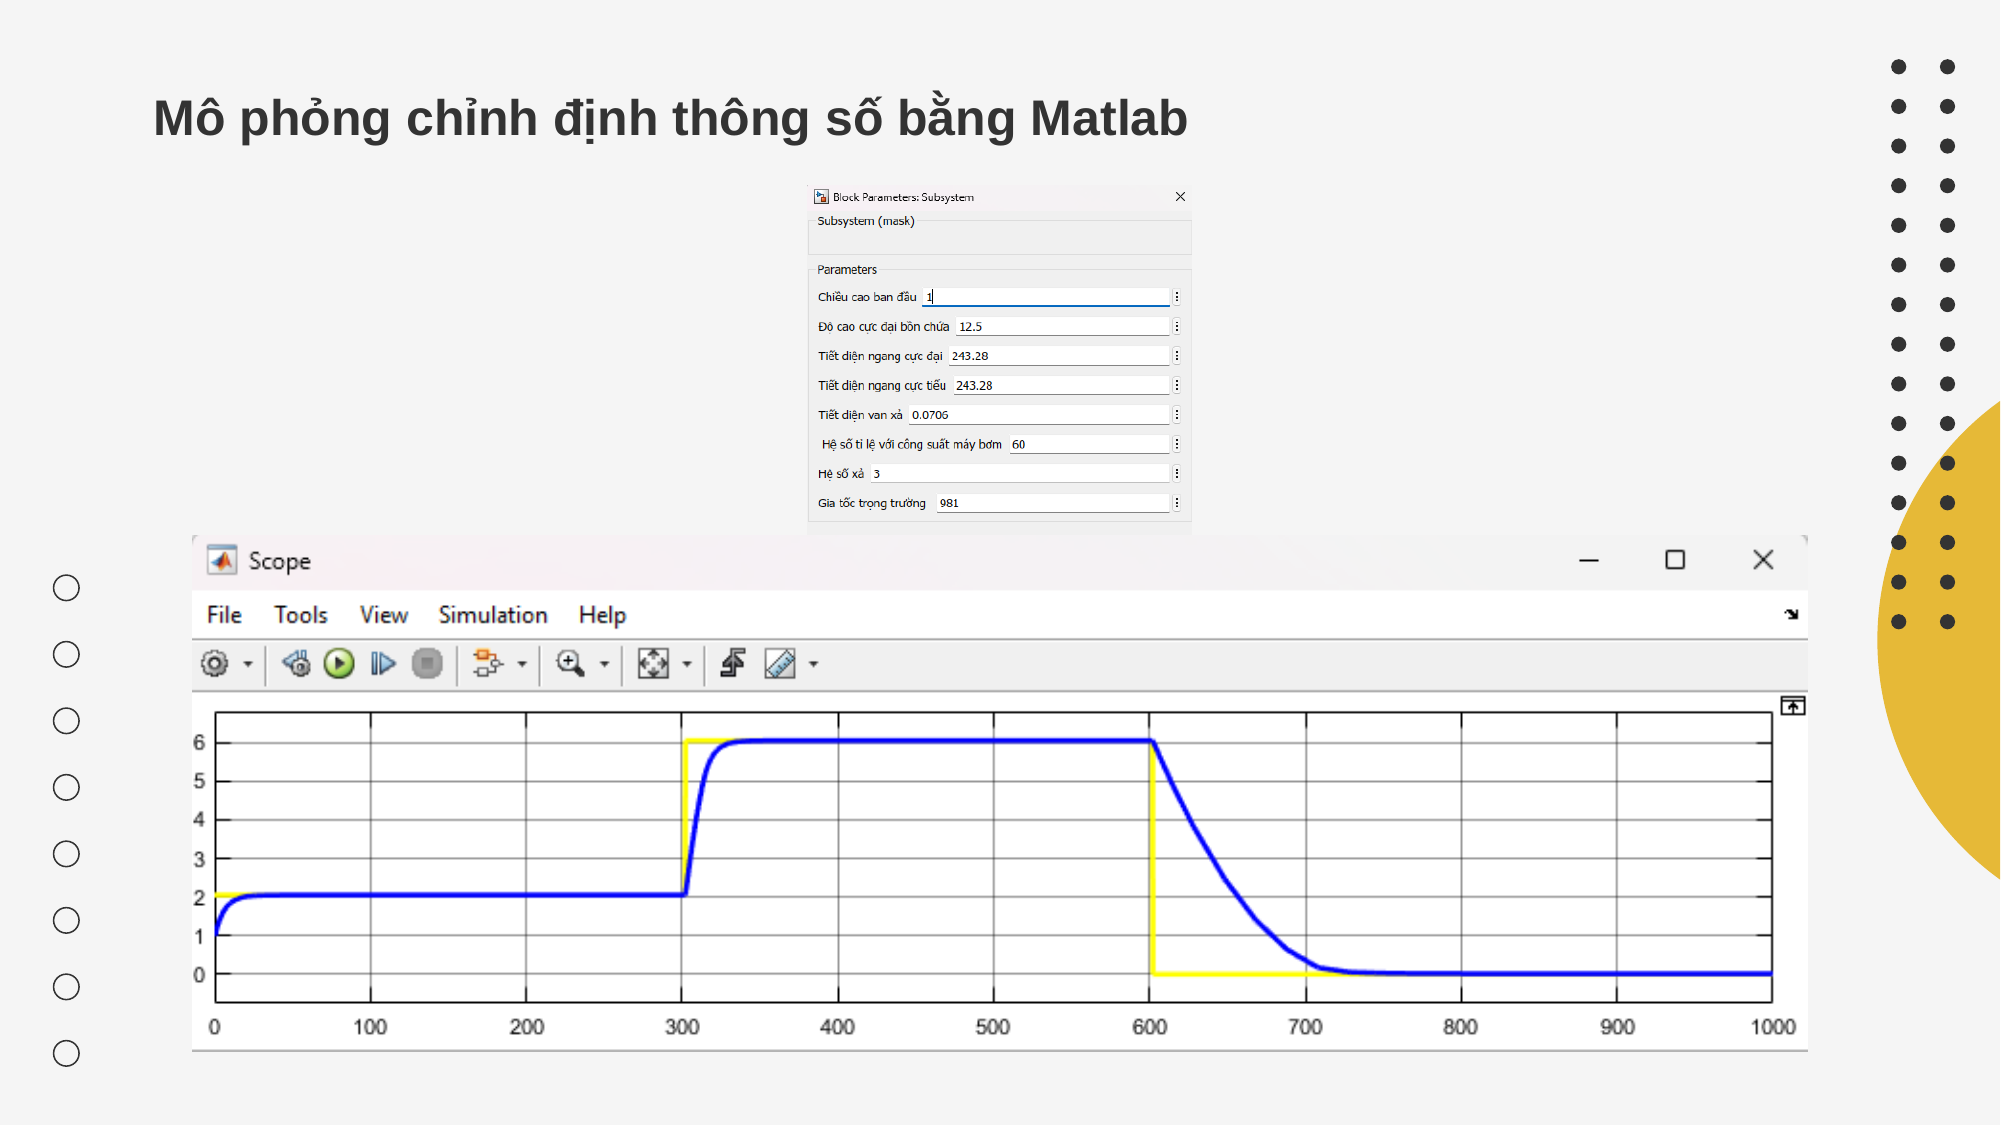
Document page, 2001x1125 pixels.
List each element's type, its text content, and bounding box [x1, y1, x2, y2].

picture [191, 185, 1808, 1052]
text_box Mô phỏng chỉnh định thông số bằng Matlab [133, 60, 1819, 186]
